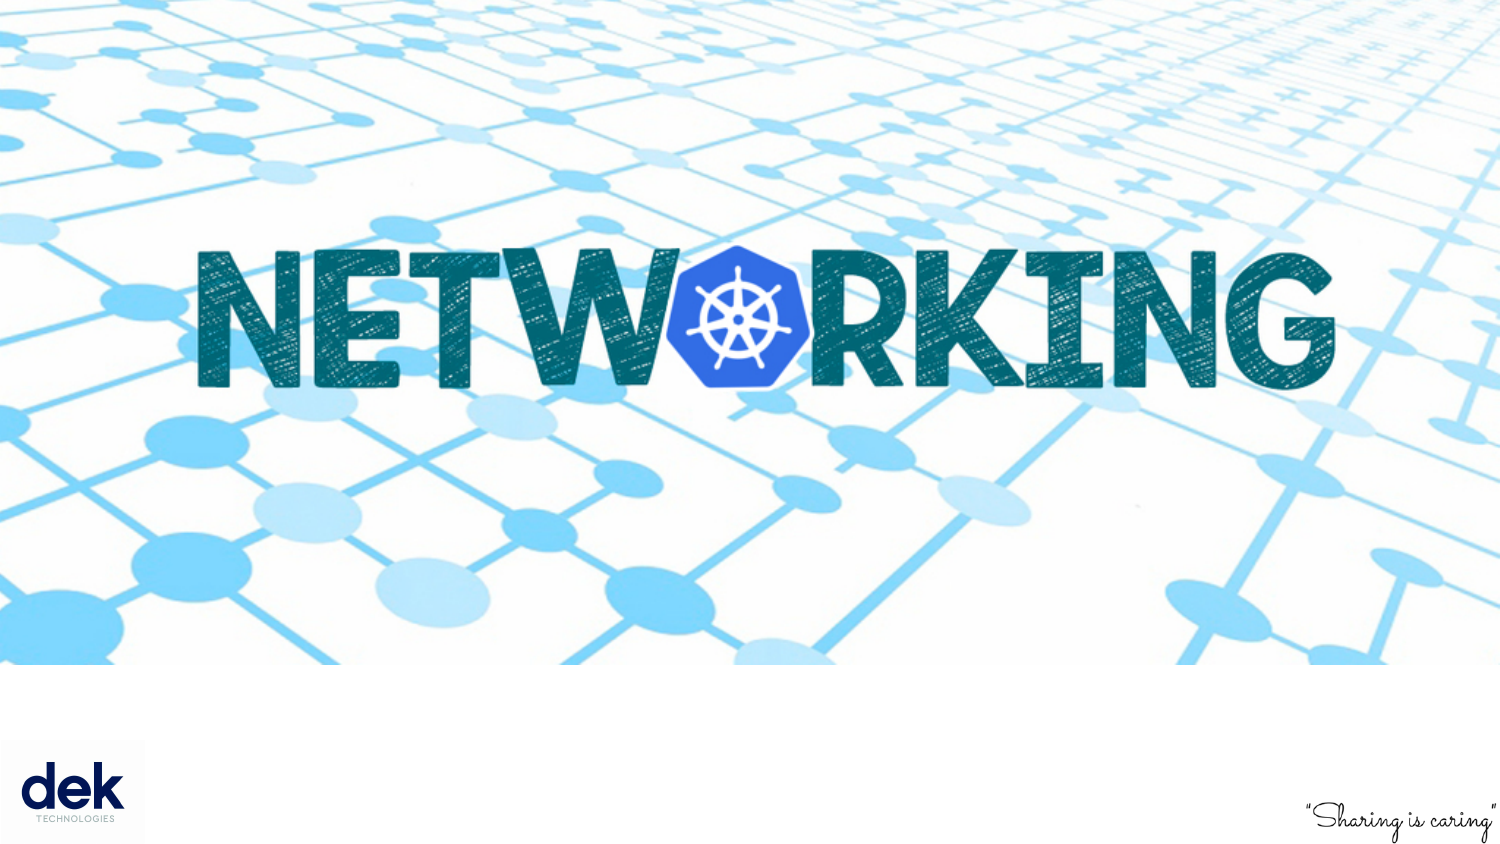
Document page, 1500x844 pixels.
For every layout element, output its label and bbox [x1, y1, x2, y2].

picture [1302, 797, 1500, 844]
picture [1, 740, 145, 844]
picture [0, 0, 1500, 665]
